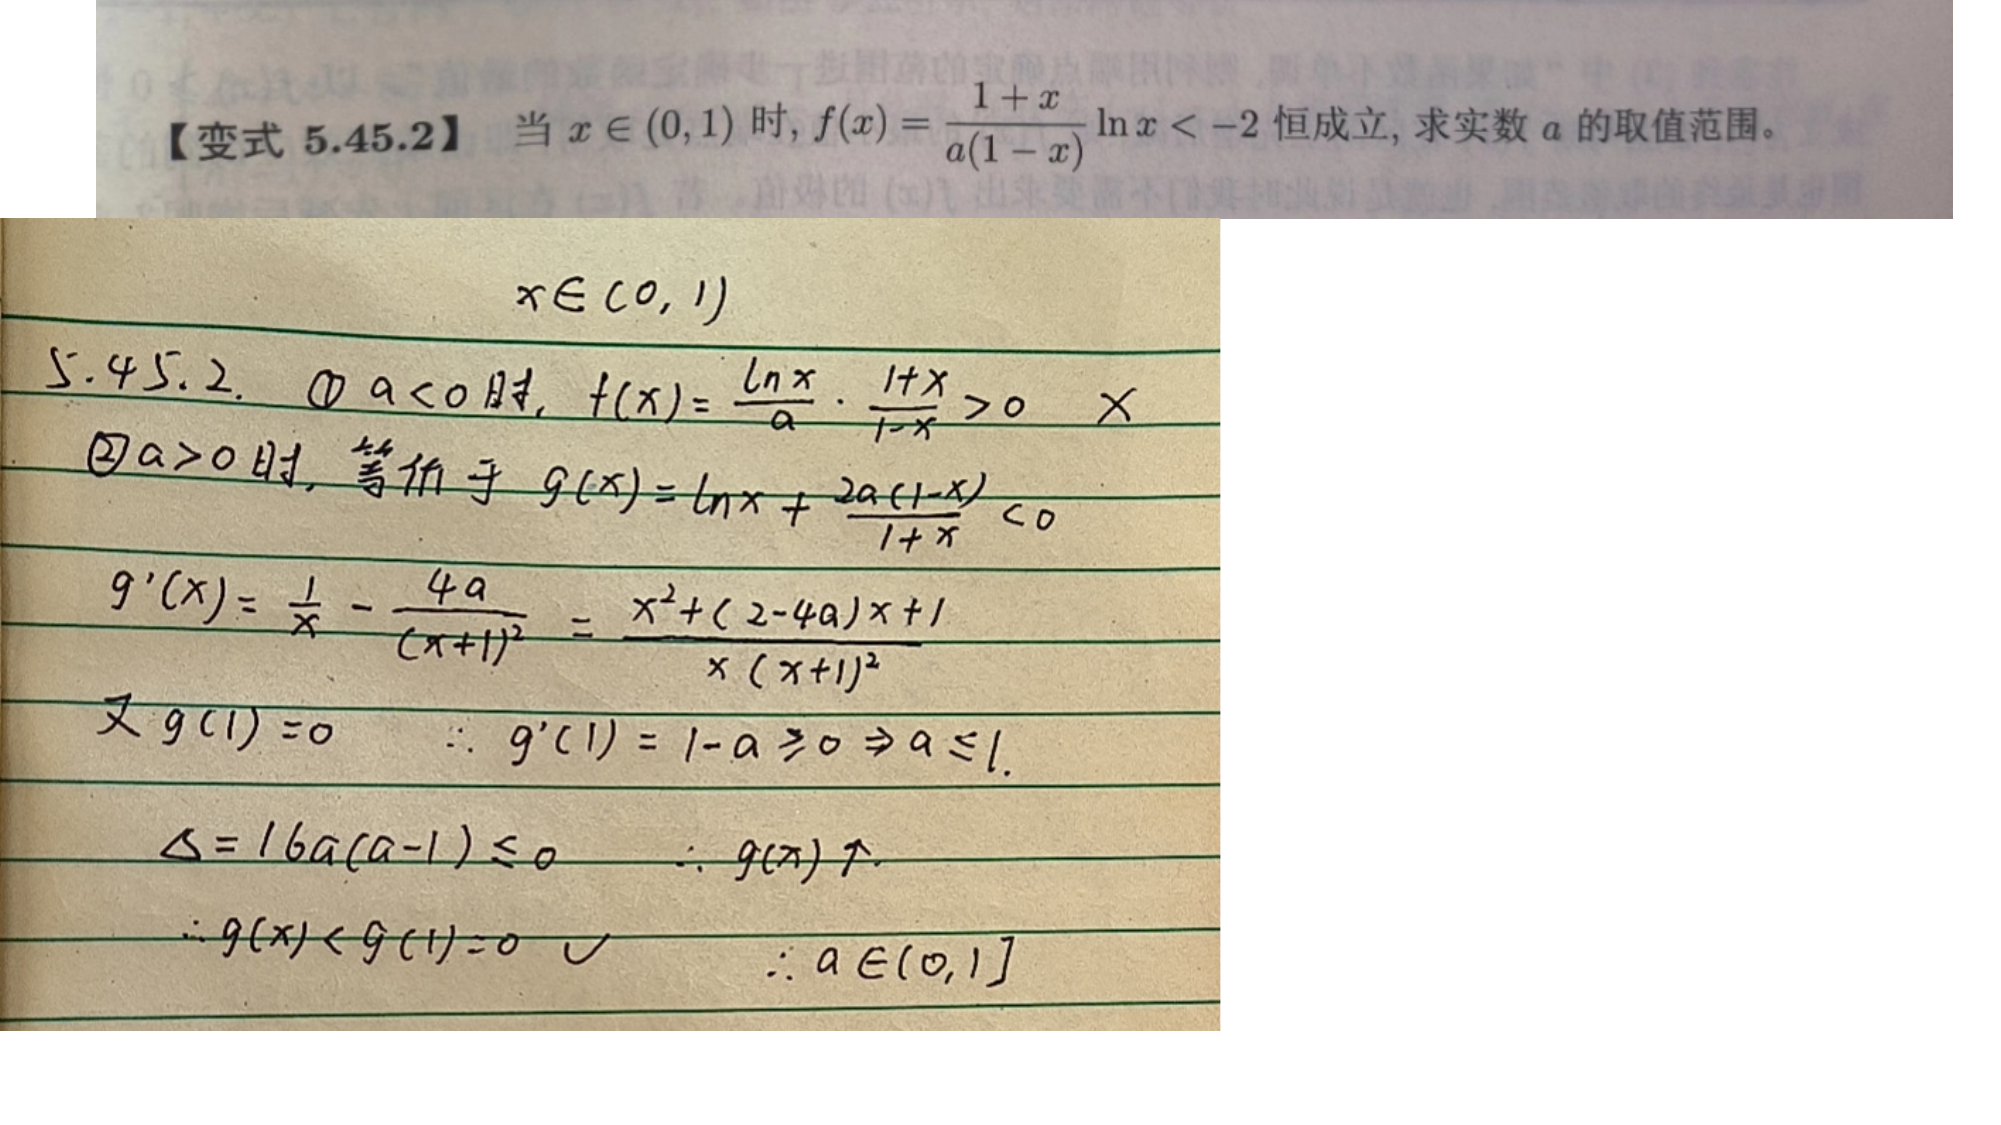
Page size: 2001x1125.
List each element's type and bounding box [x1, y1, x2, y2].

picture [0, 0, 1953, 1031]
